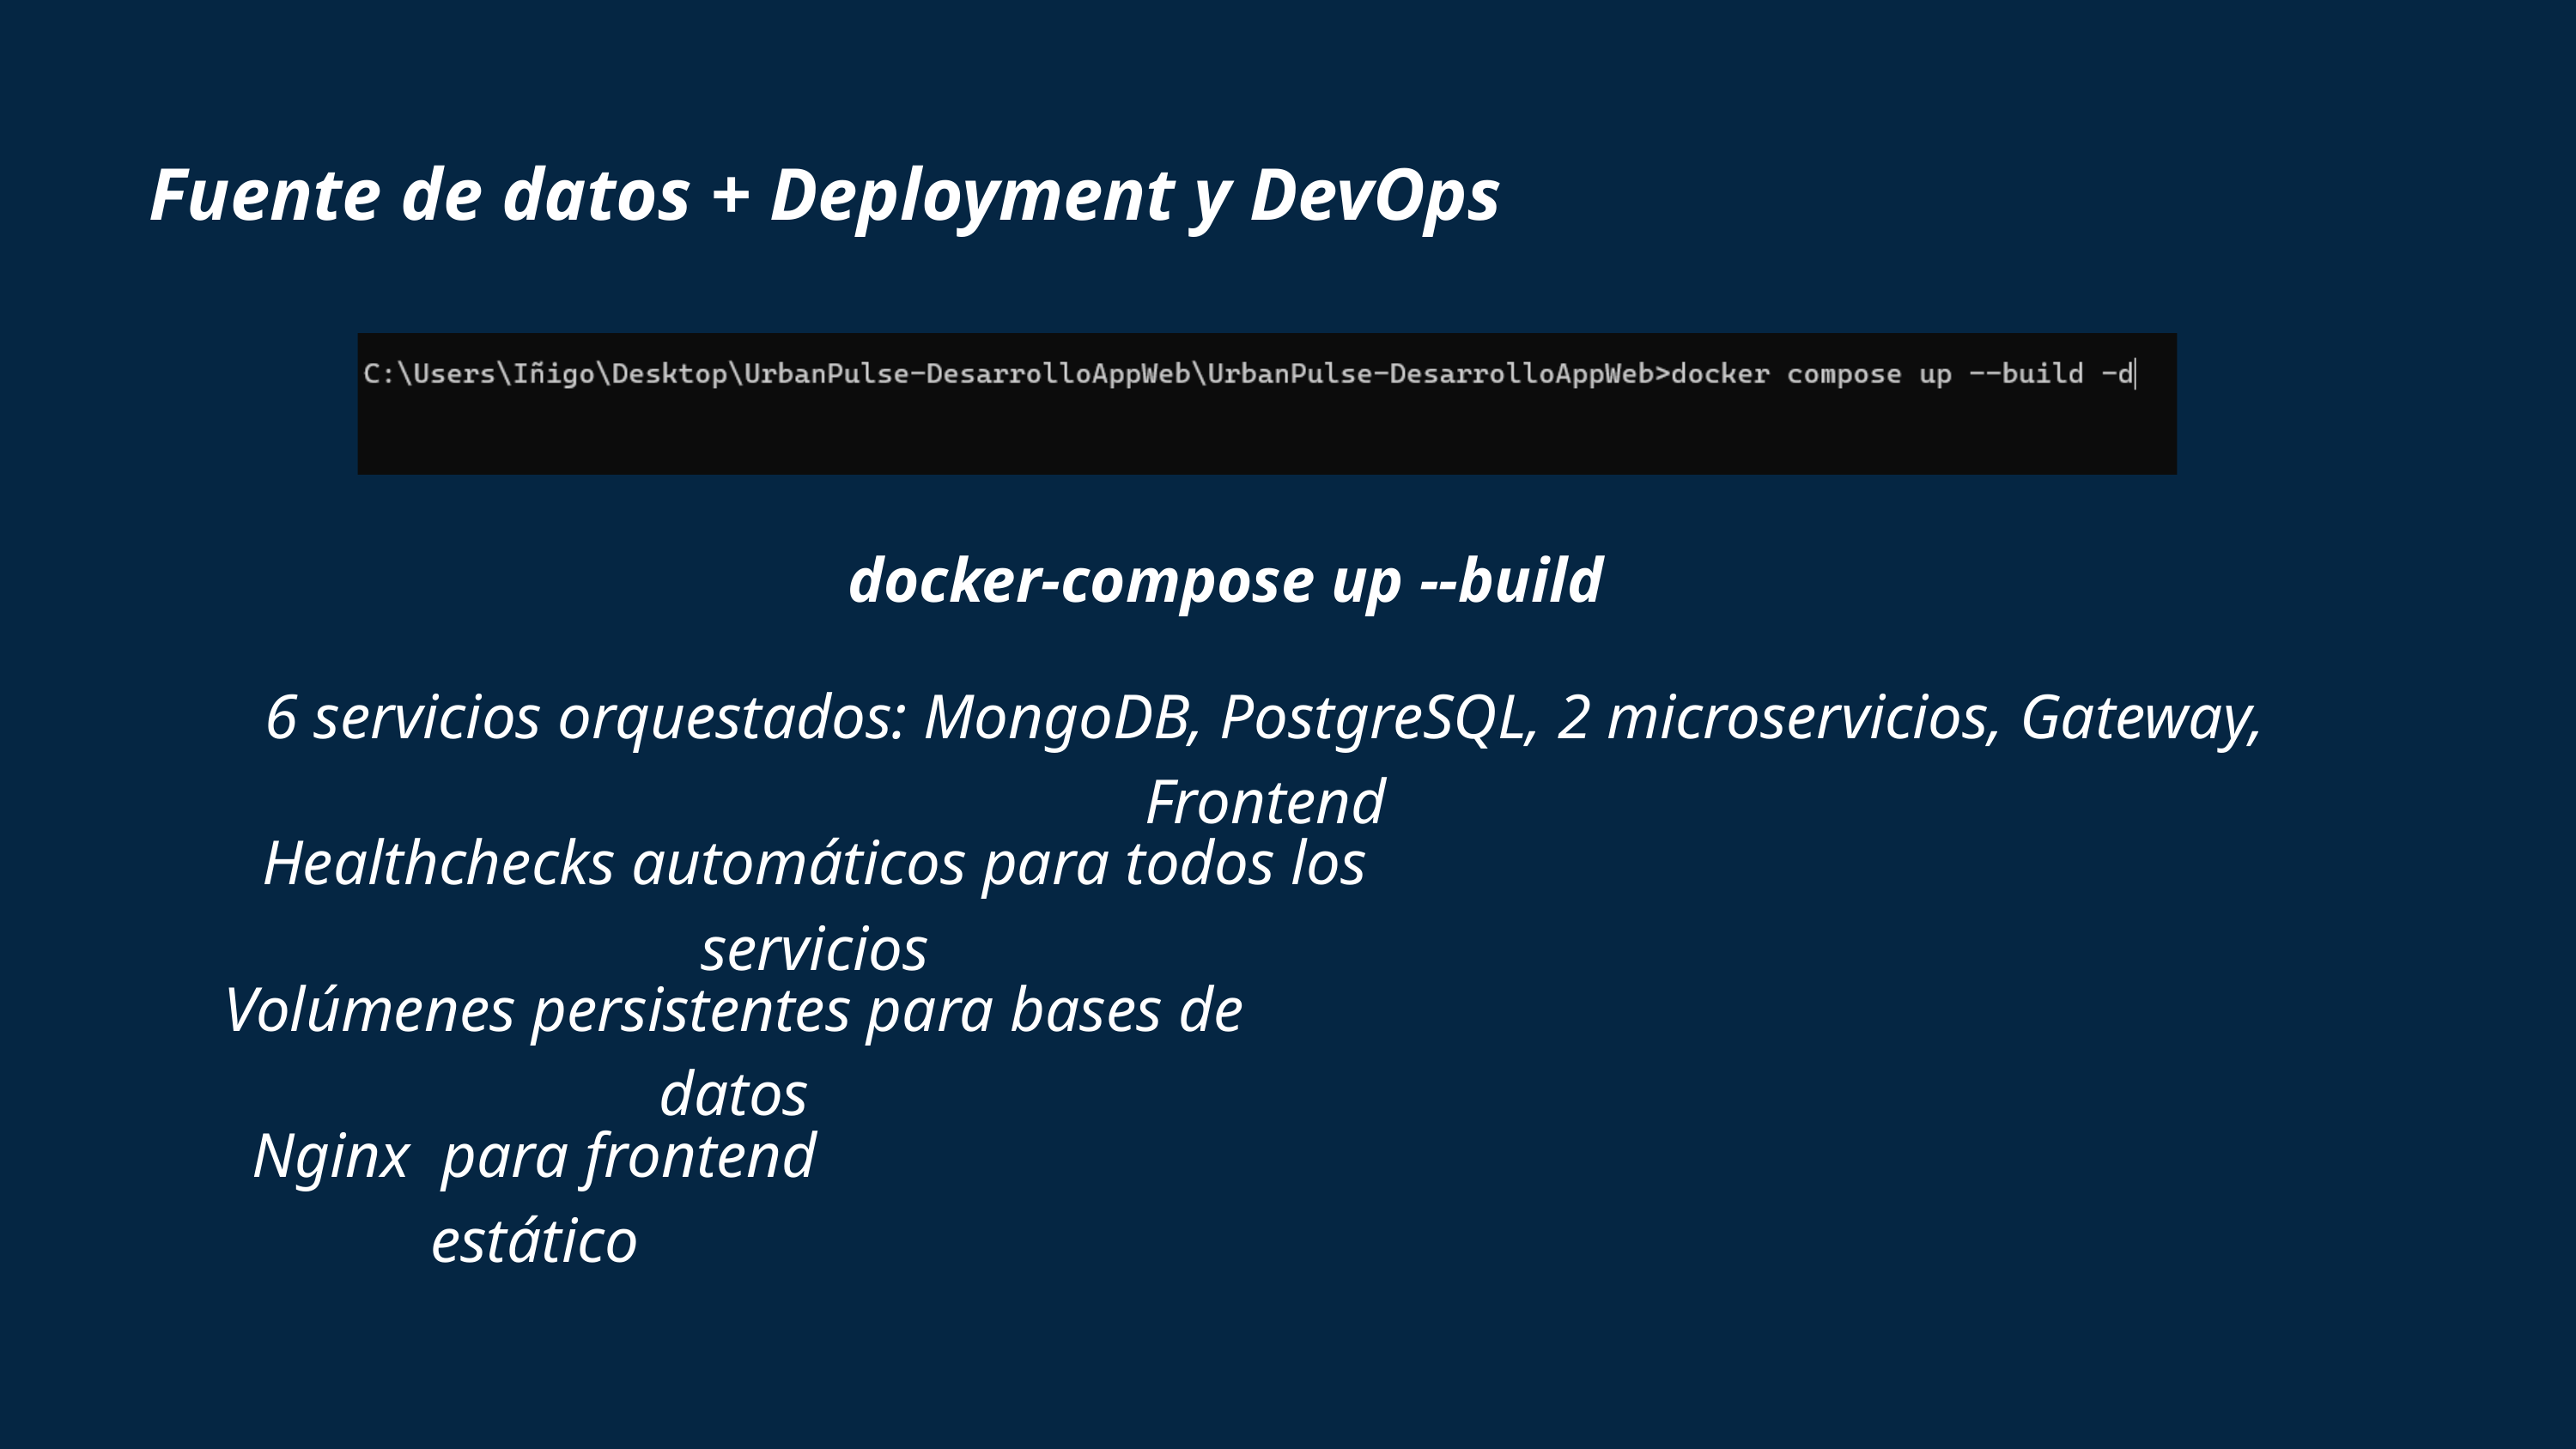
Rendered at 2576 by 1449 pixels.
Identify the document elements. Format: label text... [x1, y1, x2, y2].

text_box Fuente de datos + Deployment y DevOps [143, 134, 1509, 234]
text_box Healthchecks automáticos para todos los servicios [143, 811, 1486, 982]
text_box 6 servicios orquestados: MongoDB, PostgreSQL, 2 microservicios, Gateway, Frontend [143, 665, 2389, 836]
text_box [357, 333, 2178, 475]
text_box Nginx para frontend estático [143, 1104, 927, 1275]
text_box Volúmenes persistentes para bases de datos [143, 957, 1326, 1129]
text_box docker-compose up --build [847, 529, 1606, 615]
